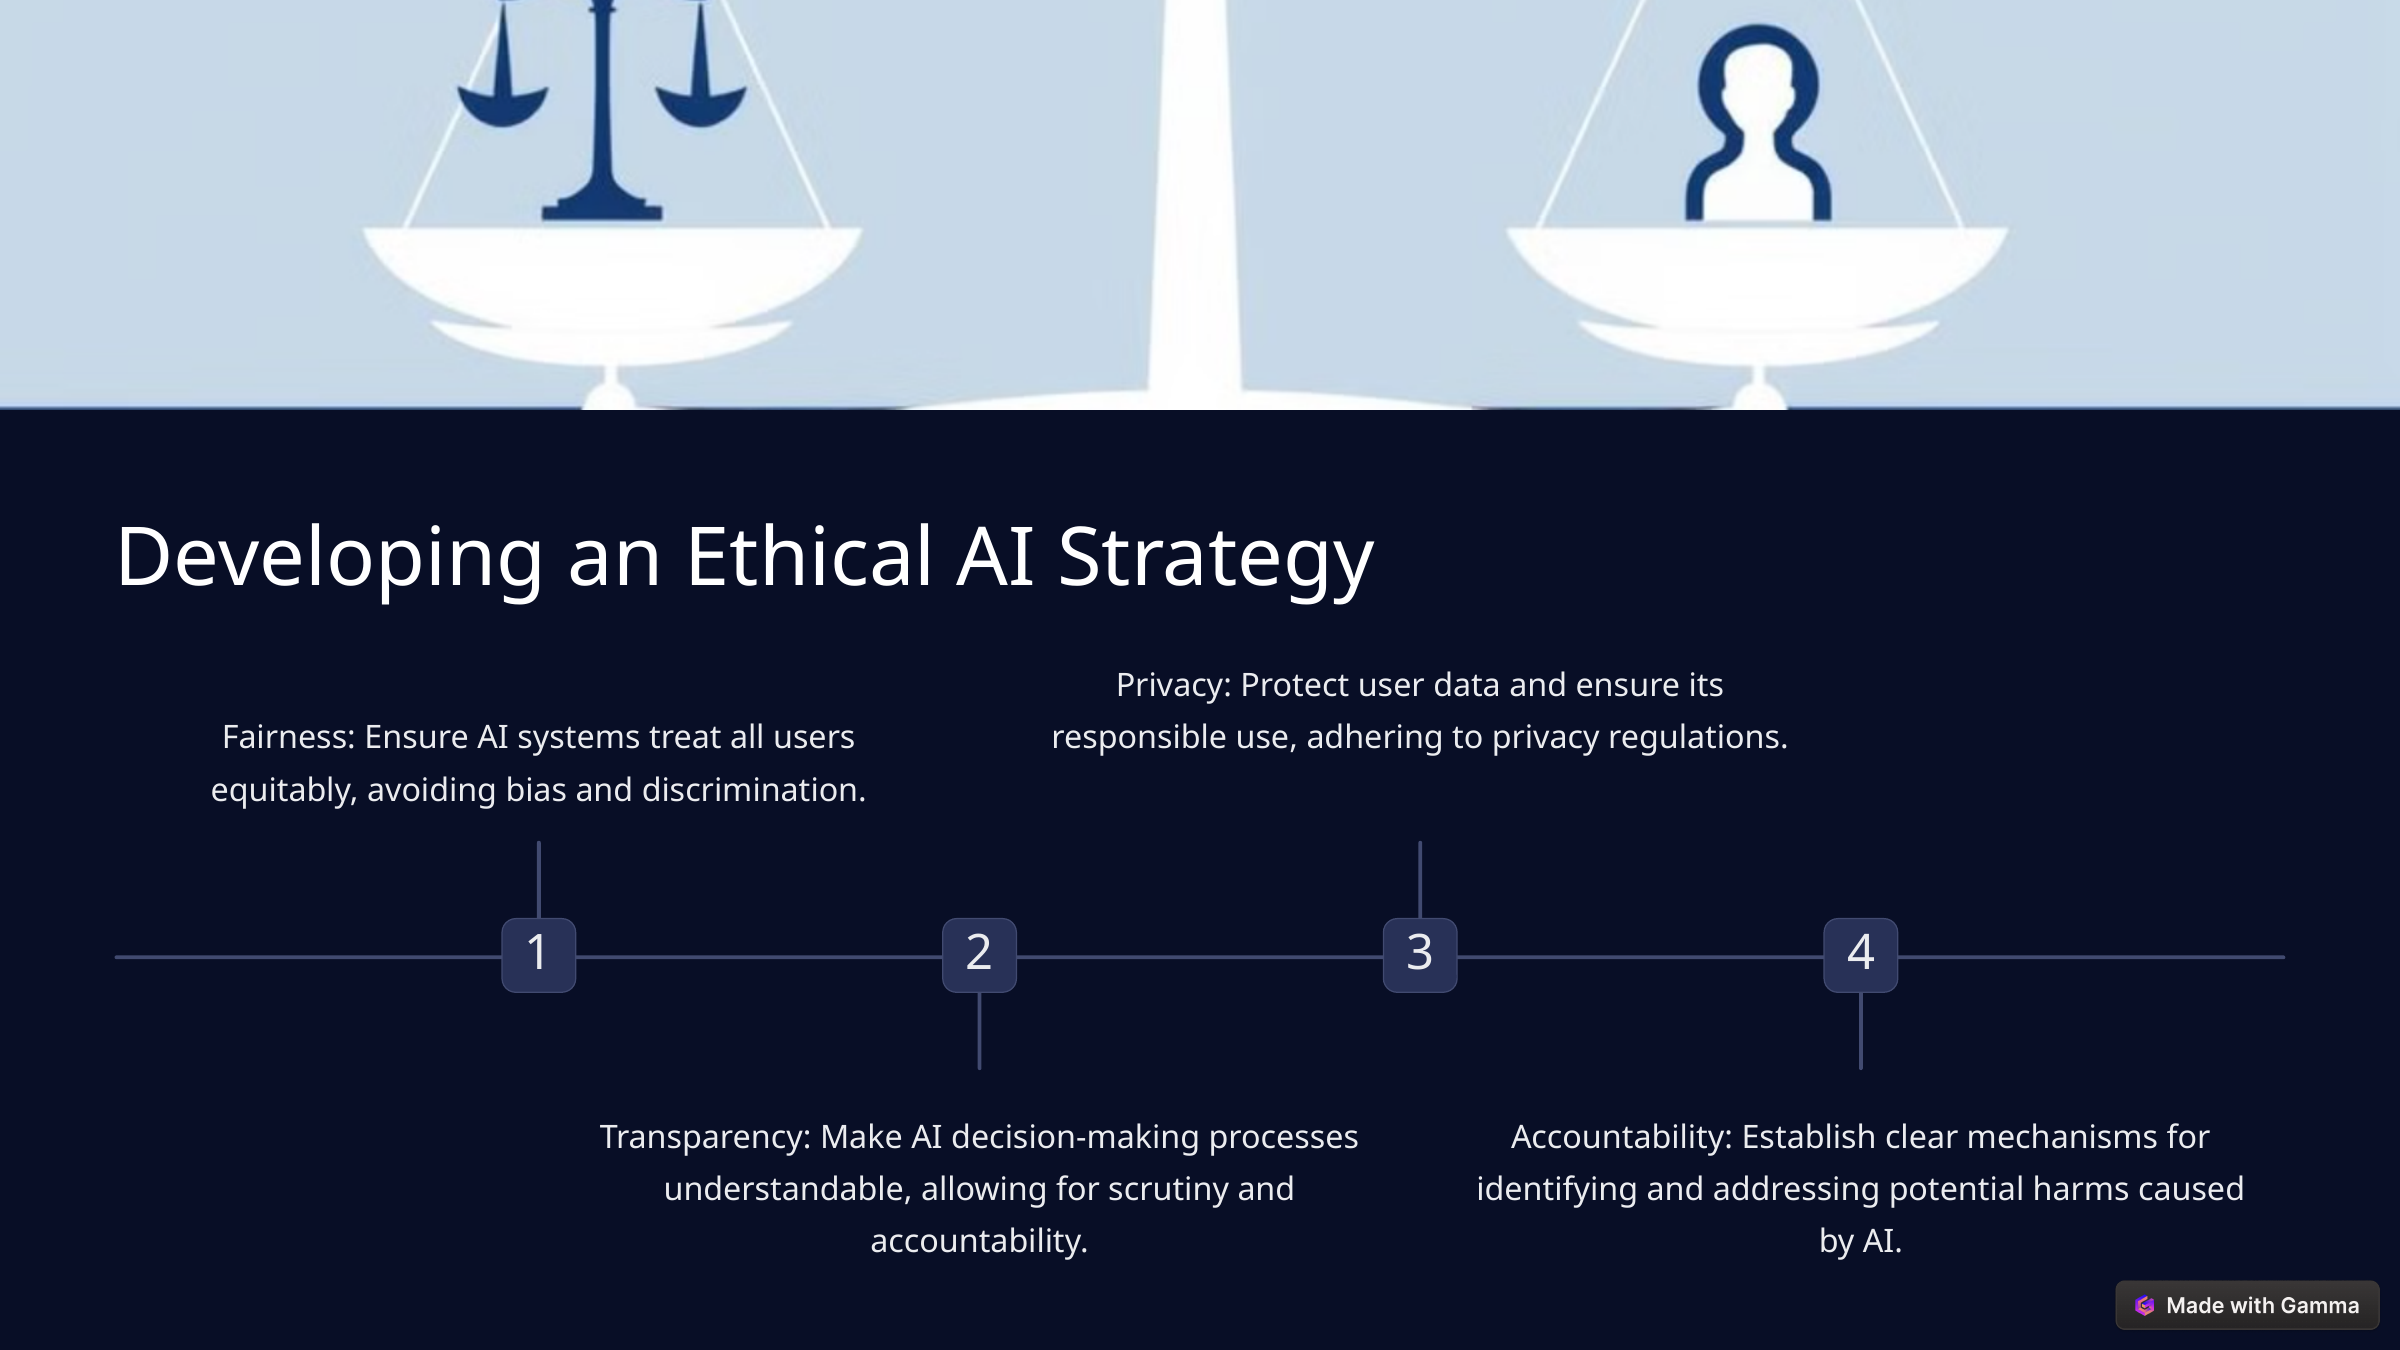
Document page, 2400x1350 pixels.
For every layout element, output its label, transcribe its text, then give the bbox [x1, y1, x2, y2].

text_box Fairness: Ensure AI systems treat all users equitably, avoiding bias and discrimination. [147, 703, 931, 809]
text_box [942, 918, 1017, 993]
text_box [1383, 918, 1458, 993]
text_box [576, 955, 942, 960]
text_box [536, 840, 541, 918]
picture [2106, 1271, 2389, 1339]
text_box 3 [1406, 930, 1434, 980]
text_box [1898, 955, 2286, 960]
text_box [1859, 993, 1863, 1071]
text_box [1017, 955, 1383, 960]
text_box [977, 993, 982, 1071]
text_box Accountability: Establish clear mechanisms for identifying and addressing potential harms caused by AI. [1469, 1102, 2253, 1260]
text_box [1418, 840, 1423, 918]
text_box Developing an Ethical AI Strategy [114, 499, 1422, 602]
text_box [502, 918, 576, 993]
text_box 2 [964, 930, 995, 980]
text_box [1458, 955, 1824, 960]
text_box 1 [527, 930, 551, 980]
text_box Transparency: Make AI decision-making processes understandable, allowing for scrutiny and accountability. [588, 1102, 1372, 1260]
picture [0, 0, 2400, 410]
text_box [1824, 918, 1898, 993]
text_box [114, 955, 502, 960]
text_box Privacy: Protect user data and ensure its responsible use, adhering to privacy regulations. [1028, 650, 1812, 808]
text_box 4 [1846, 930, 1877, 980]
